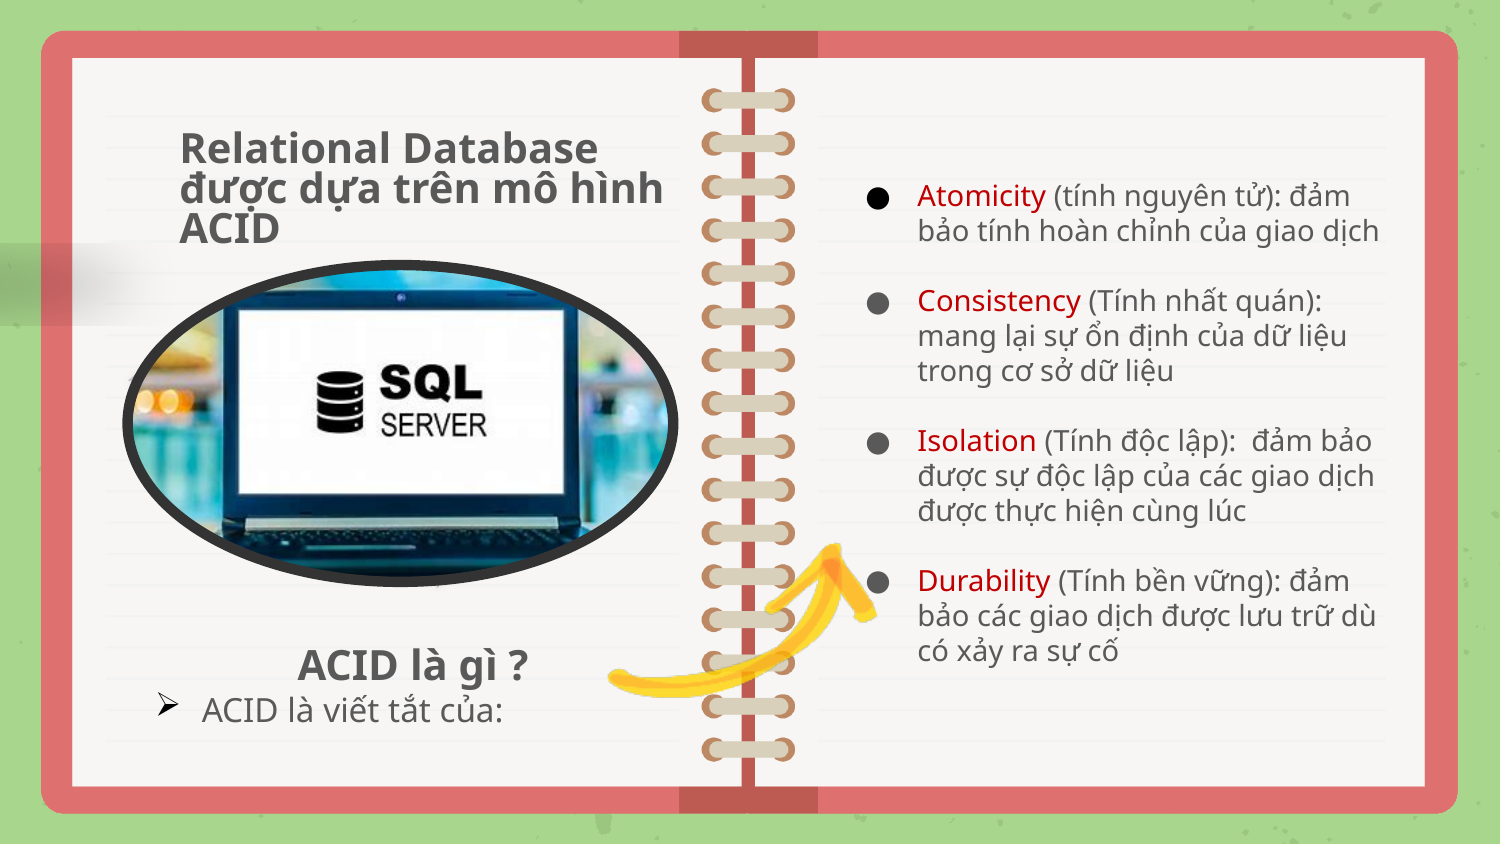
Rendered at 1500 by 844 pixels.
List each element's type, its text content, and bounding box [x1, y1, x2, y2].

picture [41, 30, 1458, 814]
text_box ACID là gì ? ACID là viết tắt của: [140, 631, 686, 737]
list Atomicity (tính nguyên tử): đảm bảo tính hoàn chỉnh của giao dịch Consistency (Tính nhất quán): mang lại sự ổn định của dữ liệu trong cơ sở dữ liệu Isolation (Tính độc lập): đảm bảo được sự độc lập của các giao dịch được thực hiện cùng lúc Durability (Tính bền vững): đảm bảo các giao dịch được lưu trữ dù có xảy ra sự cố [827, 88, 1405, 756]
title Relational Database được dựa trên mô hình ACID [164, 116, 704, 308]
